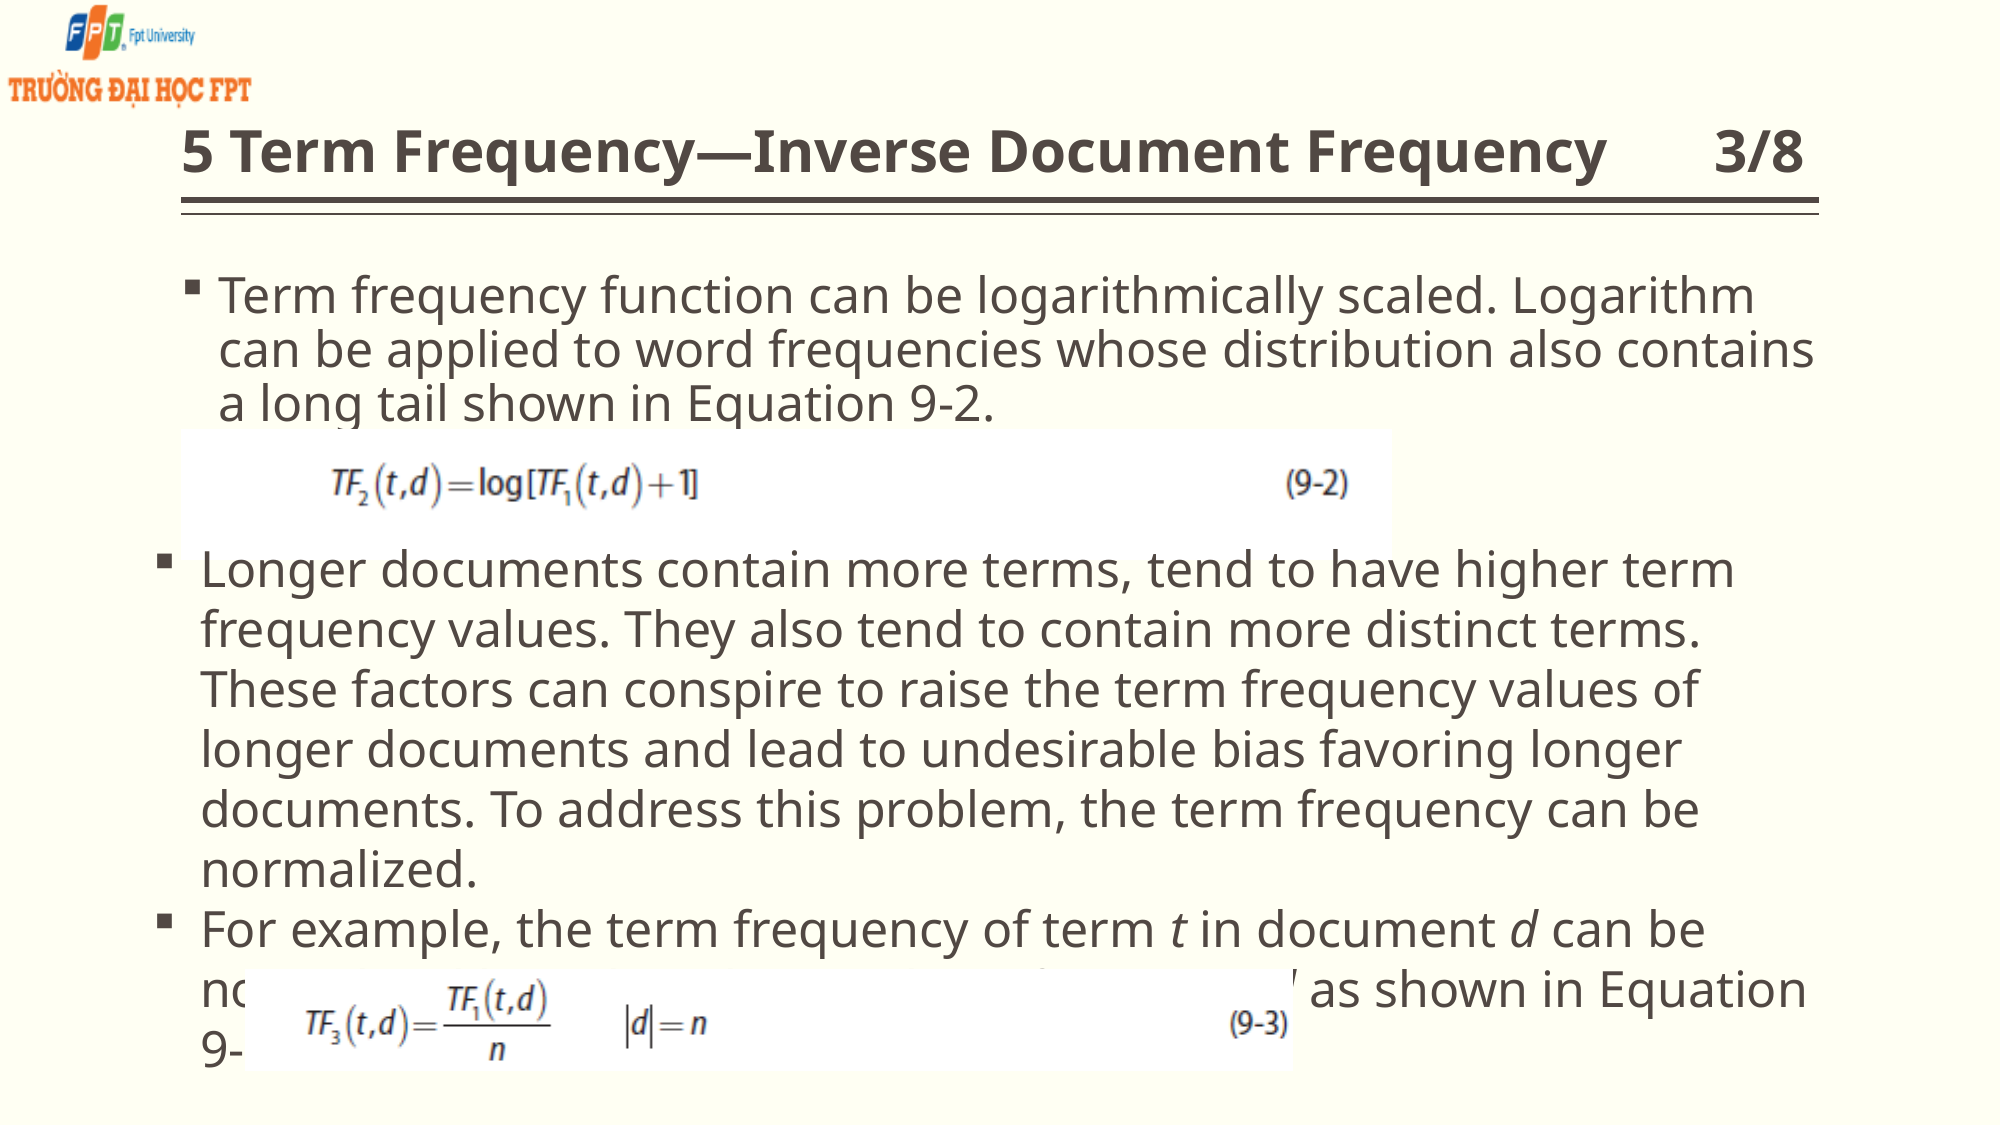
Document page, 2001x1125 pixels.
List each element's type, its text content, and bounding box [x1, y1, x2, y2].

picture [0, 0, 272, 122]
list Term frequency function can be logarithmically scaled. Logarithm can be applied to word frequencies whose distribution also contains a long tail shown in Equation 9-2. [181, 262, 1819, 492]
picture [245, 969, 1293, 1071]
picture [181, 429, 1392, 560]
title 5 Term Frequency—Inverse Document Frequency 3/8 [181, 12, 1819, 193]
text_box Longer documents contain more terms, tend to have higher term frequency values. They also tend to contain more distinct terms. These factors can conspire to raise the term frequency values of longer documents and lead to undesirable bias favoring longer documents. To address this problem, the term frequency can be normalized. For example, the term frequency of term t in document d can be normalized based on the number of terms in d as shown in Equation 9-3. [138, 530, 1862, 1085]
